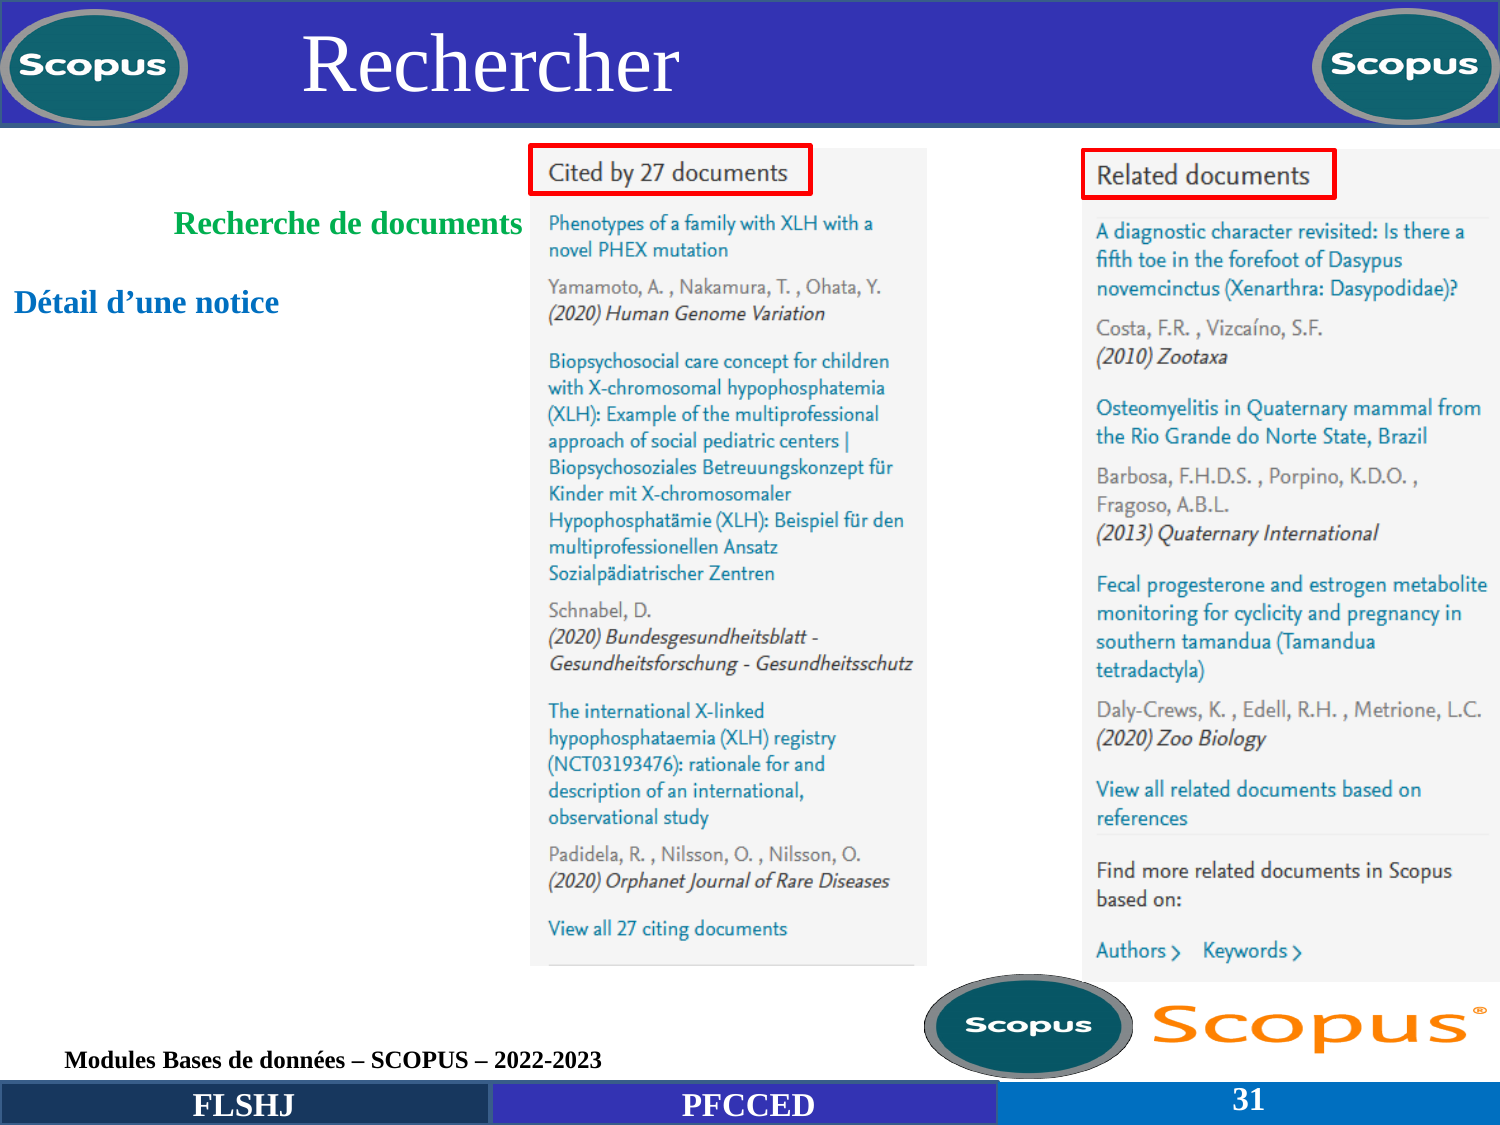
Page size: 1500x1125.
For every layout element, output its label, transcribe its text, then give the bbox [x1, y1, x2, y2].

slide_number 31 [1226, 1088, 1273, 1125]
footer PFCCED [679, 1084, 850, 1125]
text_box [527, 142, 1500, 982]
title Rechercher [299, 23, 1250, 198]
text_box Recherche de documents Détail d’une notice [11, 198, 522, 321]
picture [924, 982, 1488, 1079]
picture [0, 9, 188, 127]
slide_number FLSHJ [190, 1084, 300, 1125]
text_box Modules Bases de données – SCOPUS – 2022-2023 [62, 1047, 647, 1074]
picture [1312, 7, 1500, 125]
